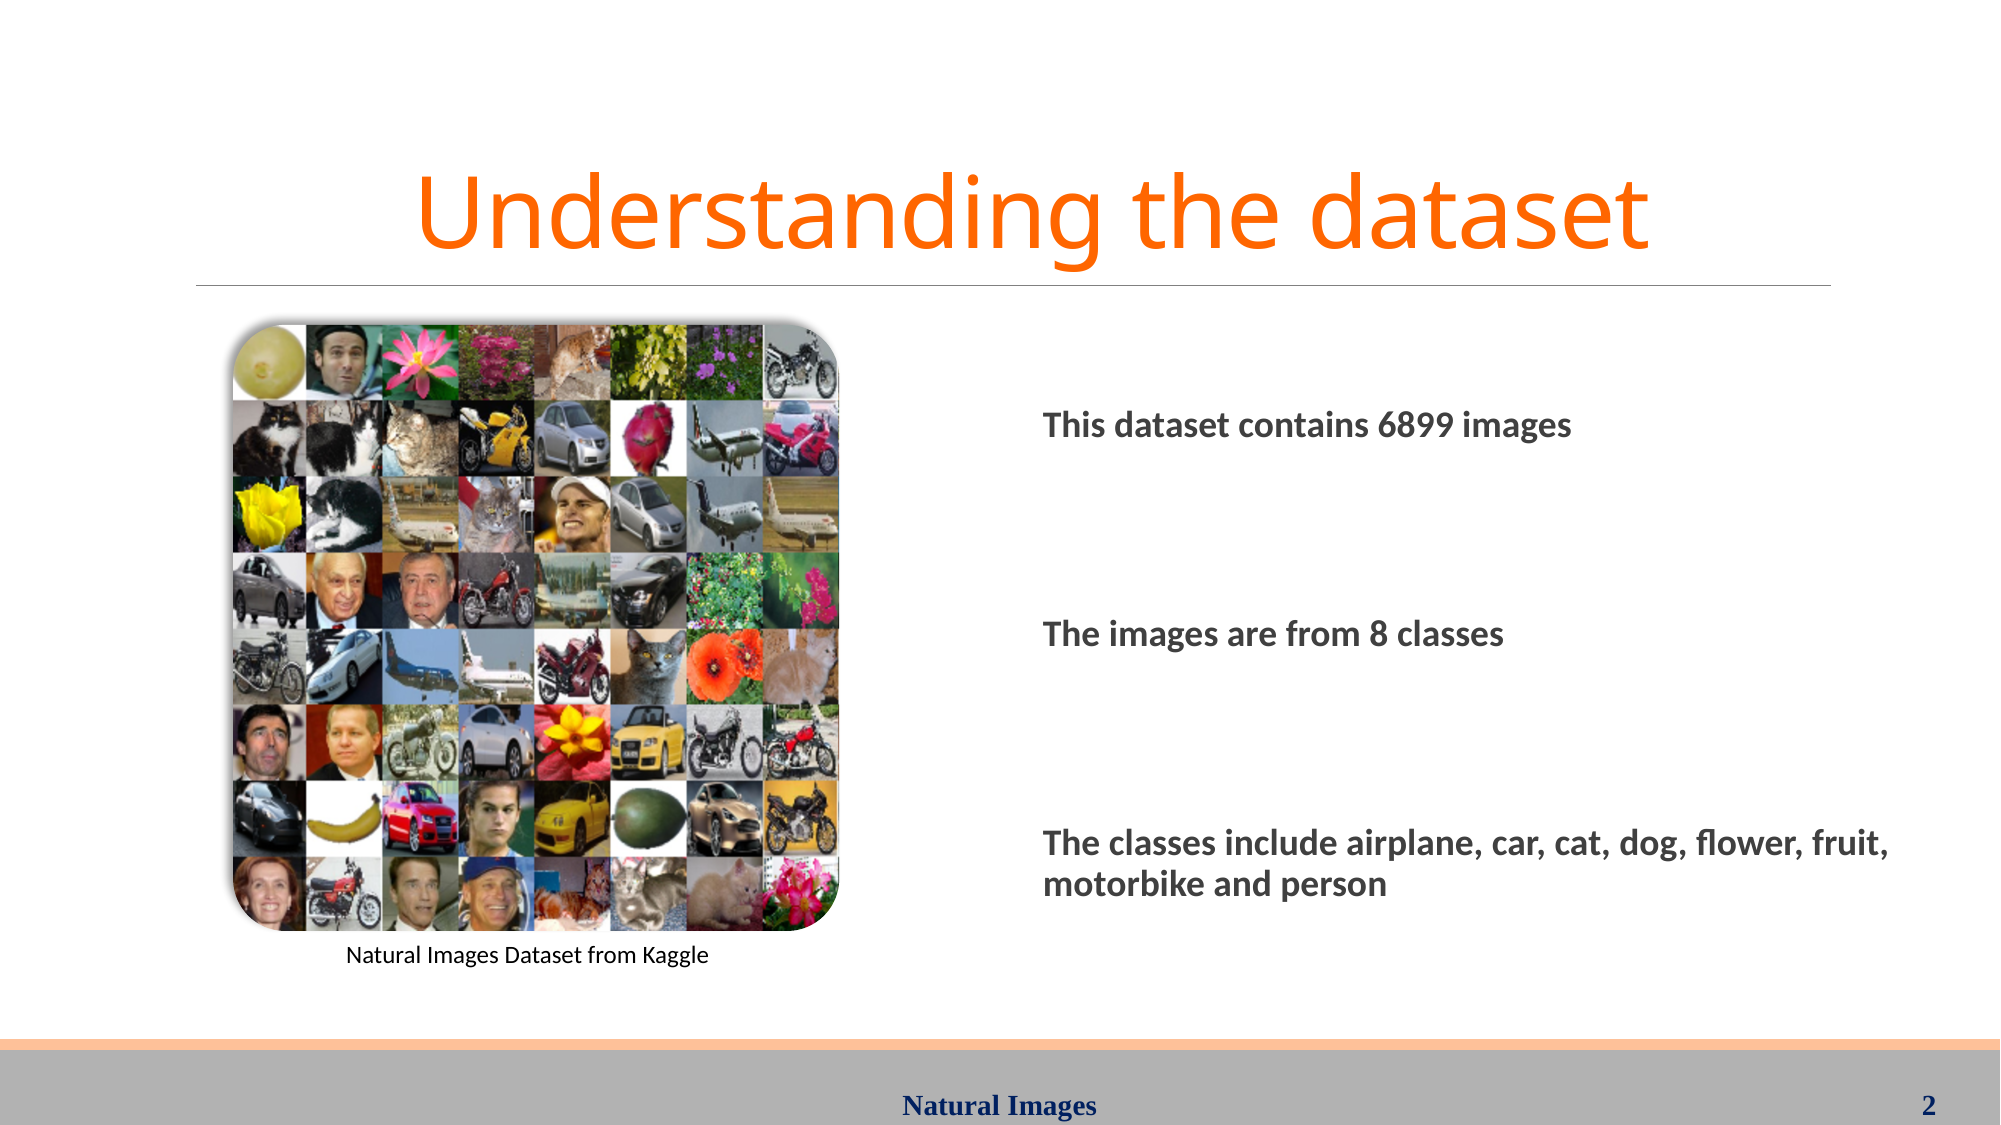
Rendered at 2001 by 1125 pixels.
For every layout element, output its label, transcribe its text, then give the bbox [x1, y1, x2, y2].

text_box 2 [1857, 1079, 2000, 1125]
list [232, 324, 840, 932]
text_box Natural Images [774, 1079, 1225, 1125]
text_box Natural Images Dataset from Kaggle [331, 941, 742, 976]
text_box This dataset contains 6899 images The images are from 8 classes The classes include airplane, car, cat, dog, flower, fruit, motorbike and person [1027, 397, 1930, 912]
title Understanding the dataset [207, 140, 1858, 379]
